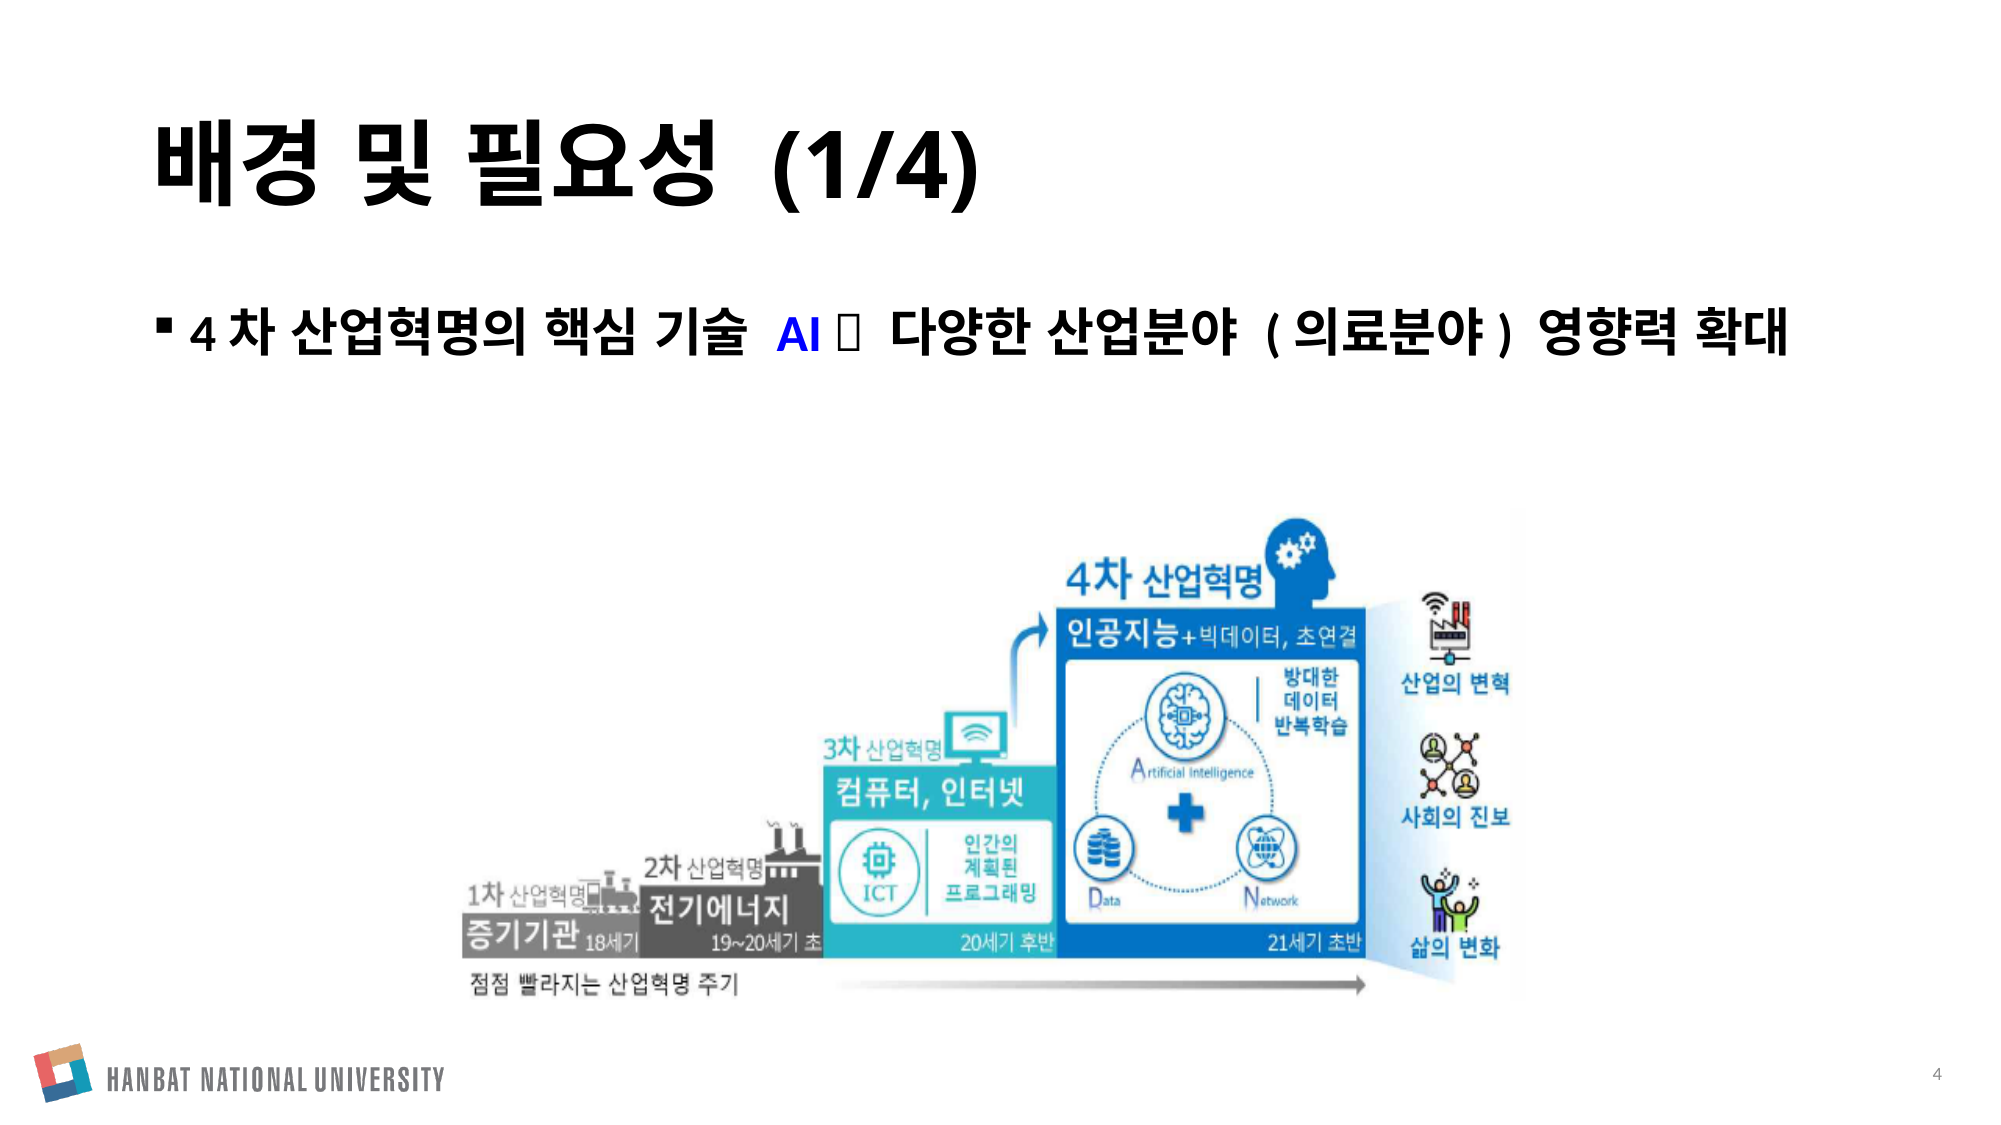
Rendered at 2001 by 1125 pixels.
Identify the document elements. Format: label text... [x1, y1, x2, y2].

picture [33, 1043, 444, 1103]
picture [450, 508, 1527, 1001]
title 배경 및 필요성 (1/4) [137, 59, 1863, 278]
list 4차 산업혁명의 핵심 기술 AI  다양한 산업분야 (의료분야) 영향력 확대 [137, 299, 2000, 1014]
